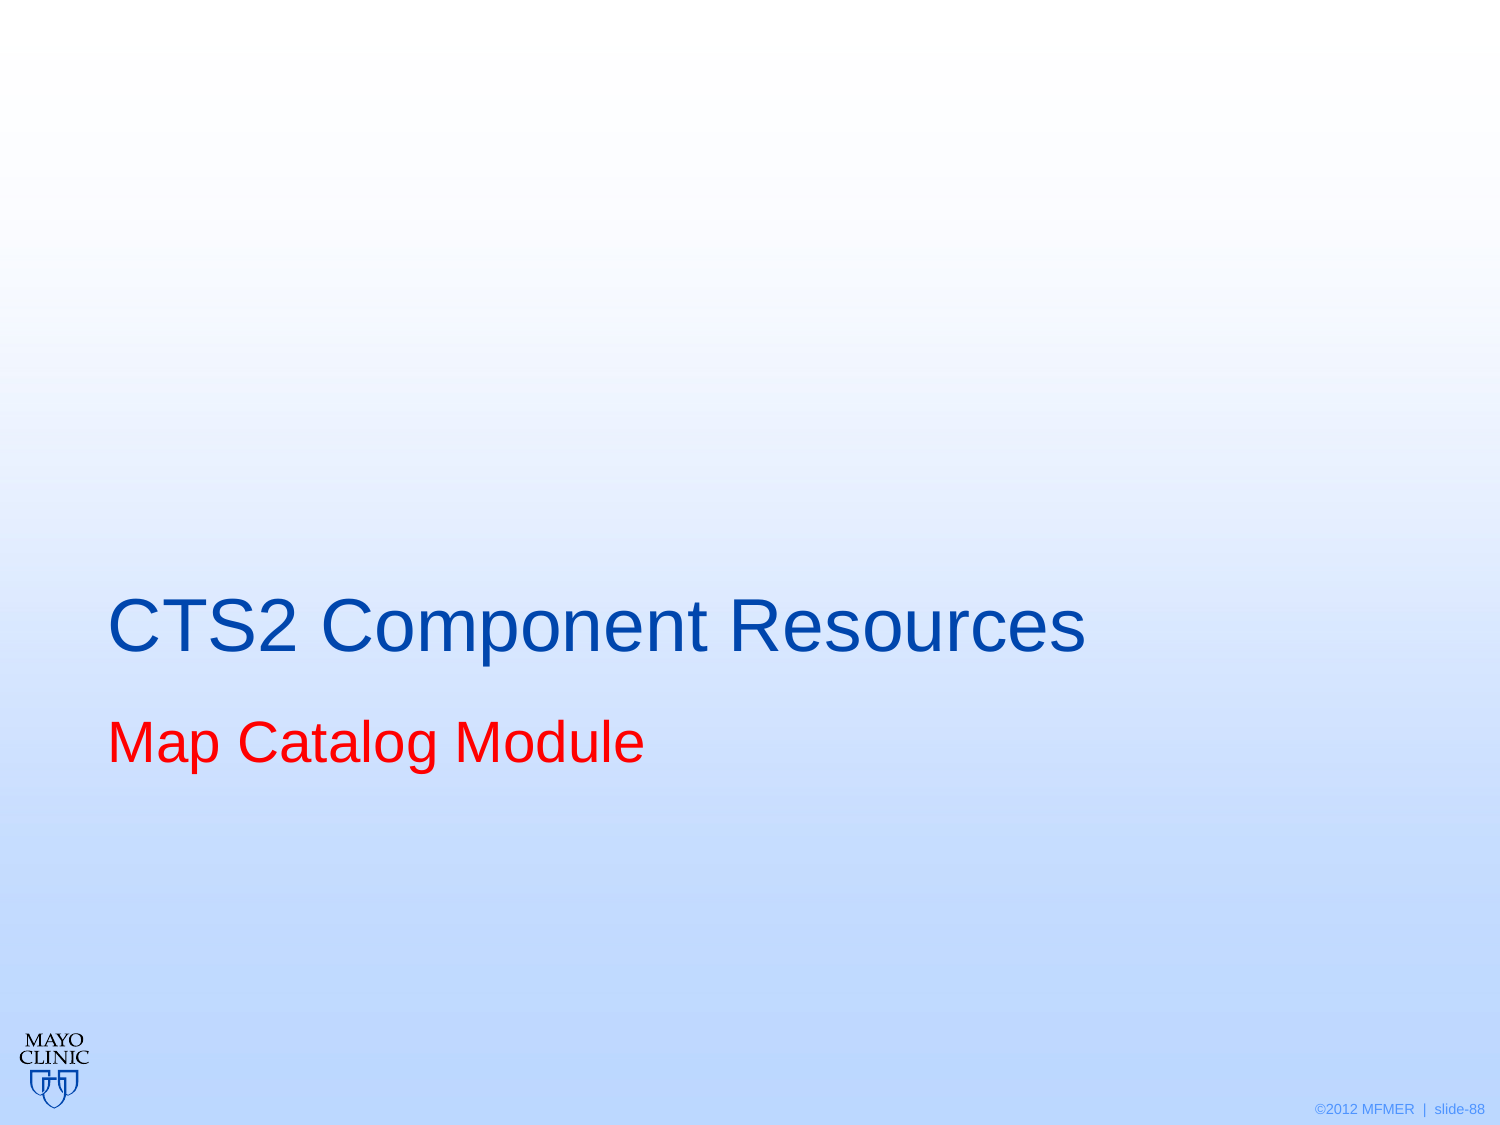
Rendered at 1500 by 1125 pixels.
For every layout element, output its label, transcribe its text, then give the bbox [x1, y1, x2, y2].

list Map Catalog Module [108, 675, 1392, 788]
title CTS2 Component Resources [108, 450, 1392, 675]
picture [0, 0, 1500, 1125]
